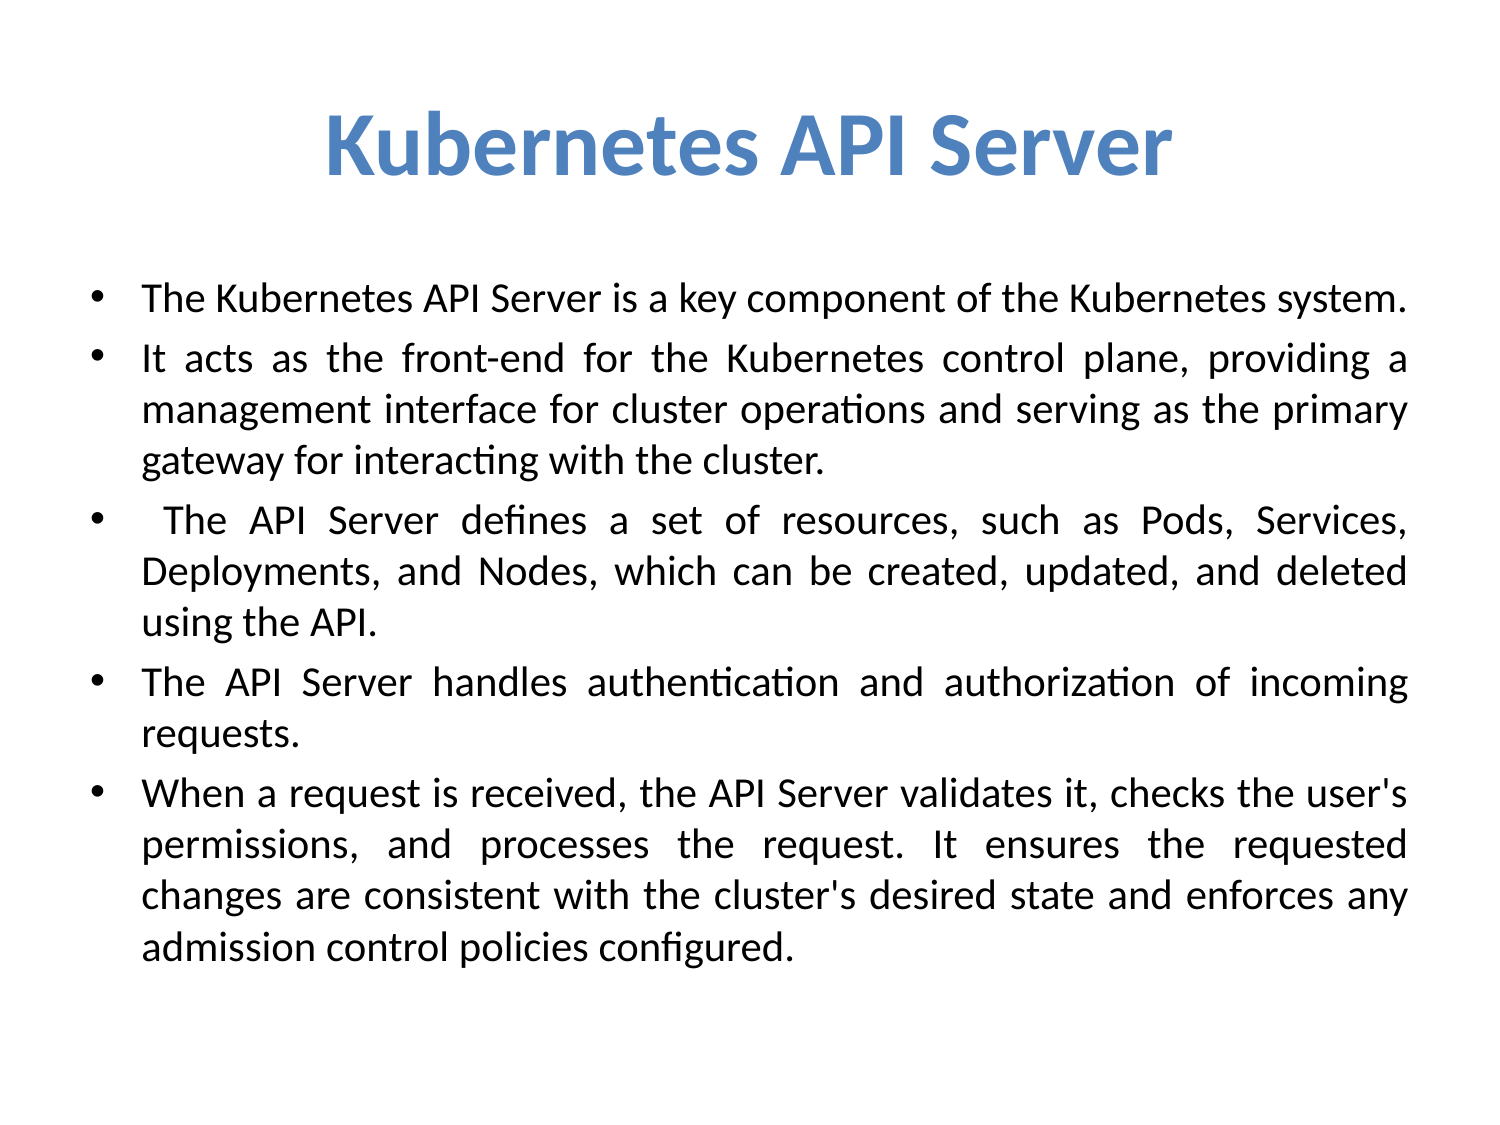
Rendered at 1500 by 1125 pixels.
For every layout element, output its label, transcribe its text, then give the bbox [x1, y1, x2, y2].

title Kubernetes API Server [75, 45, 1425, 233]
list The Kubernetes API Server is a key component of the Kubernetes system. It acts as the front-end for the Kubernetes control plane, providing a management interface for cluster operations and serving as the primary gateway for interacting with the cluster. The API Server defines a set of resources, such as Pods, Services, Deployments, and Nodes, which can be created, updated, and deleted using the API. The API Server handles authentication and authorization of incoming requests. When a request is received, the API Server validates it, checks the user's permissions, and processes the request. It ensures the requested changes are consistent with the cluster's desired state and enforces any admission control policies configured. [75, 262, 1425, 1005]
